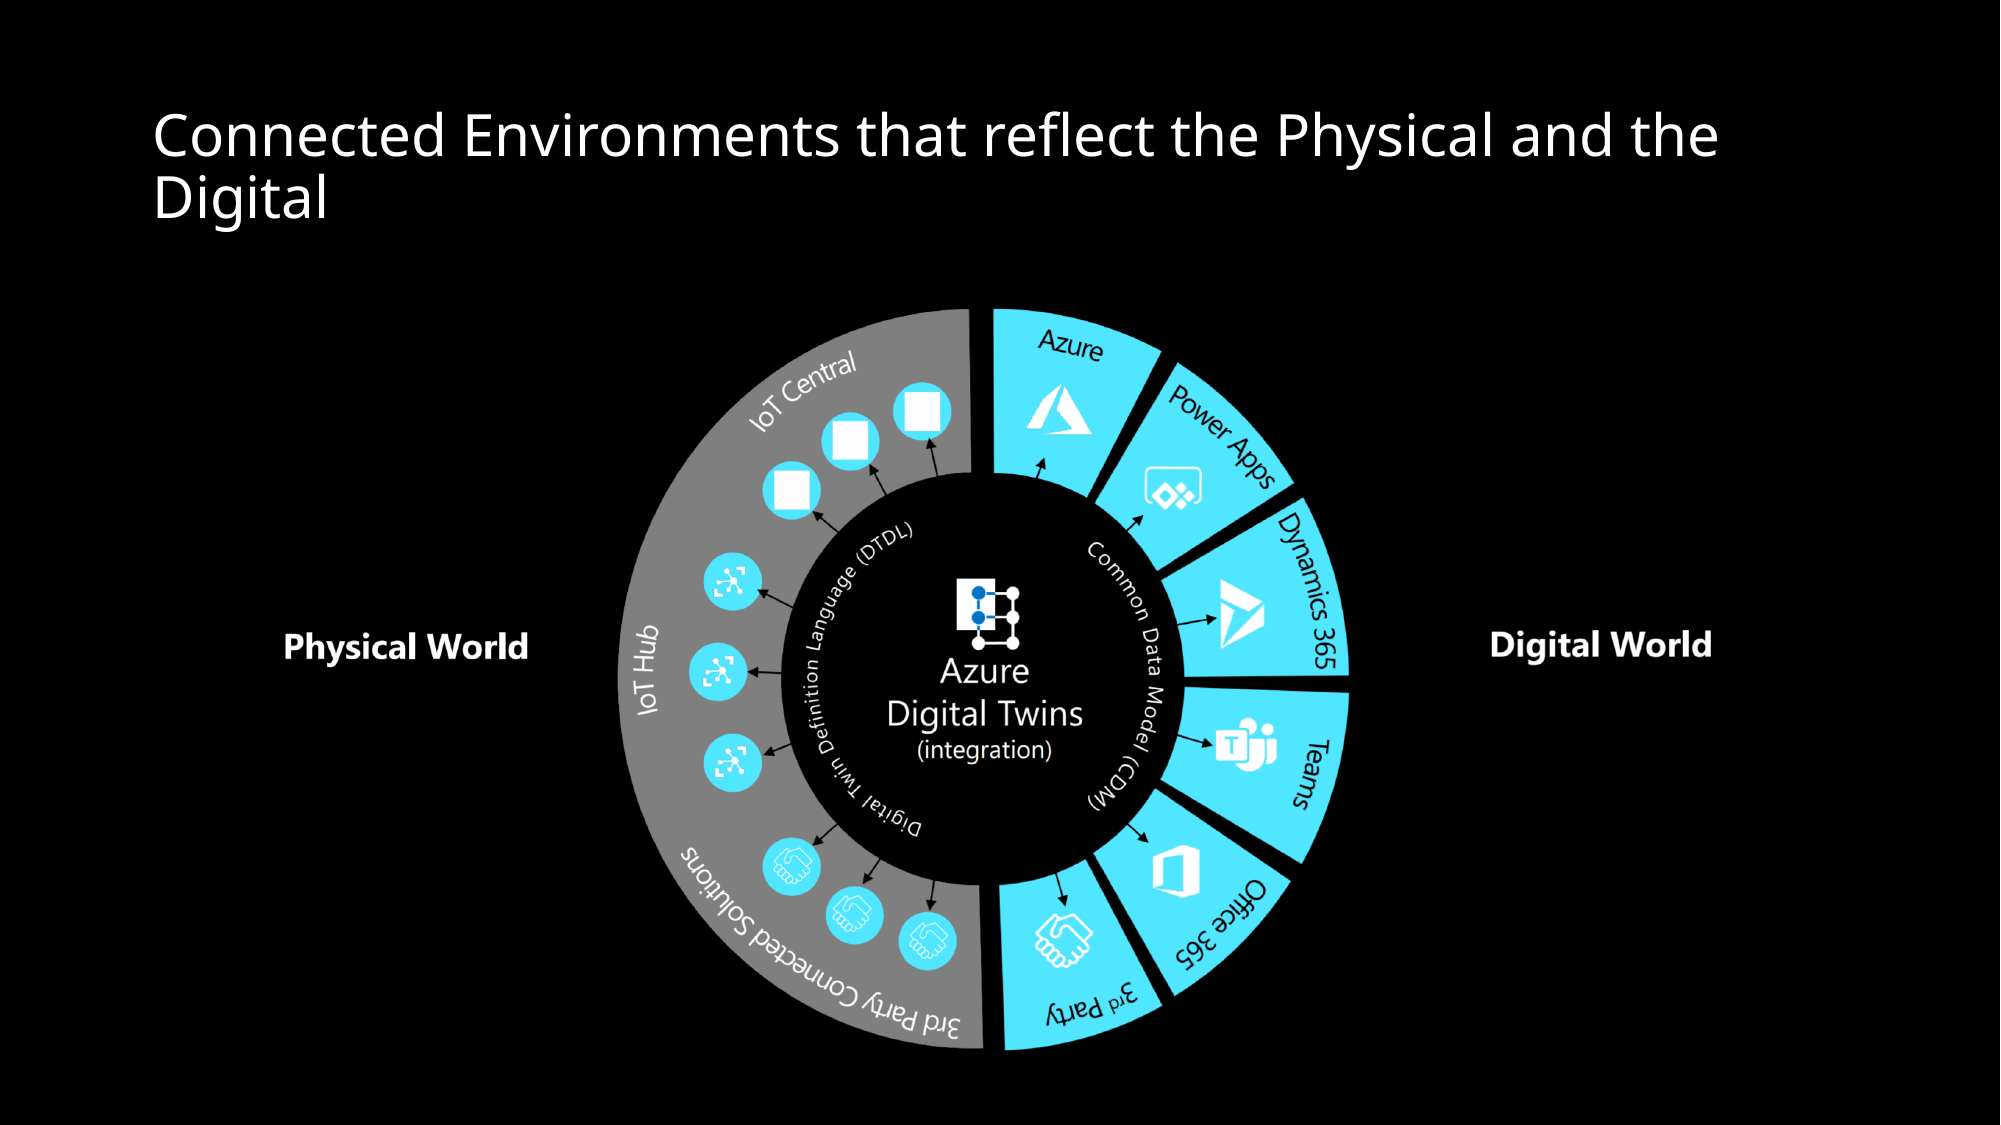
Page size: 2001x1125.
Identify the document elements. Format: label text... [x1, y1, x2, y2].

title Connected Environments that reflect the Physical and the Digital [137, 59, 1863, 278]
picture [193, 277, 1807, 1082]
